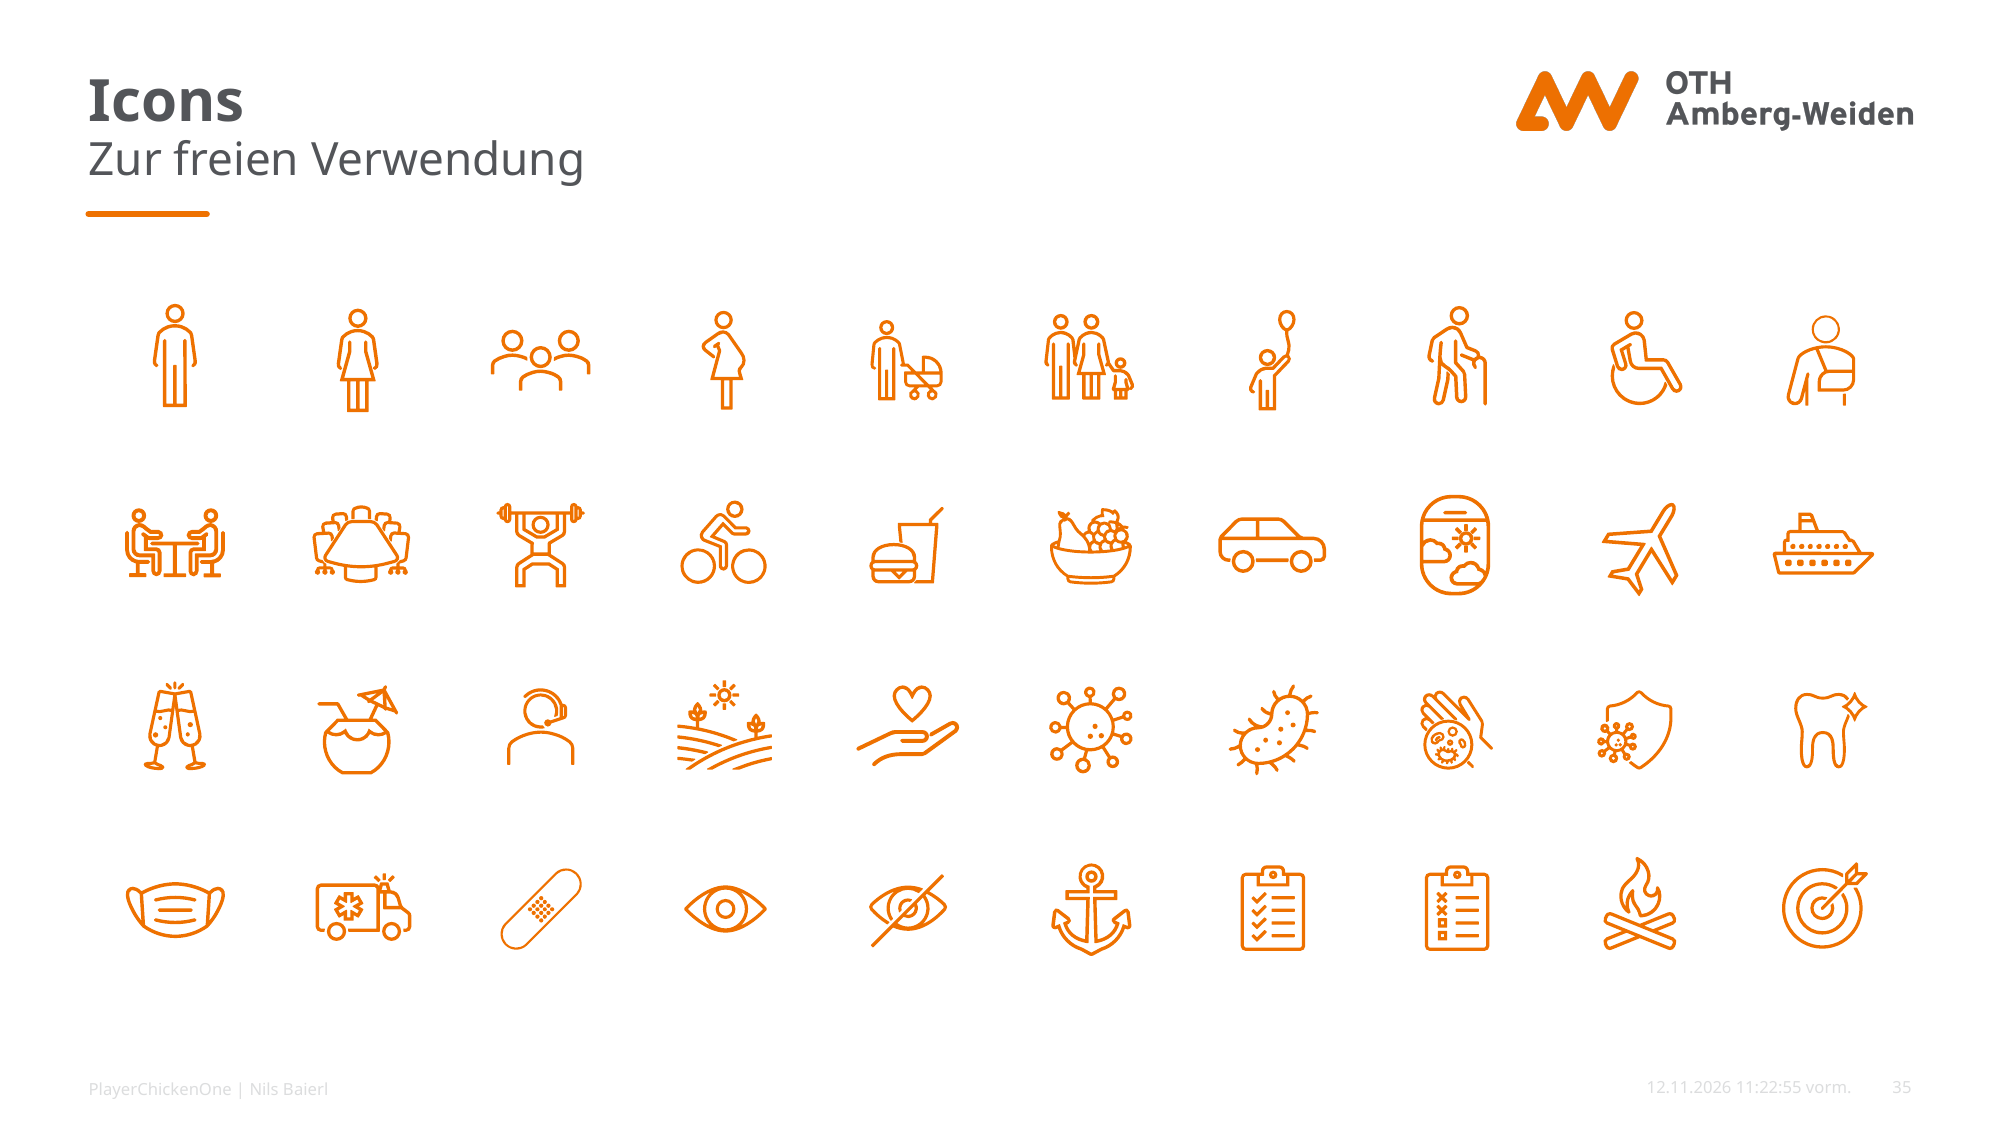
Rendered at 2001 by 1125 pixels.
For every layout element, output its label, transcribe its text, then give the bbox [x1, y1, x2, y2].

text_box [1051, 863, 1132, 957]
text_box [500, 868, 582, 950]
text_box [124, 508, 226, 578]
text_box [701, 310, 746, 410]
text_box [1424, 865, 1490, 952]
text_box [317, 685, 399, 775]
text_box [1772, 512, 1875, 575]
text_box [1793, 691, 1868, 769]
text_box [506, 688, 575, 766]
text_box [1050, 508, 1132, 585]
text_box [152, 303, 198, 408]
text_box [677, 680, 773, 770]
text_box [1048, 686, 1133, 774]
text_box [1228, 684, 1320, 776]
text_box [315, 873, 412, 942]
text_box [143, 680, 207, 771]
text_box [125, 881, 226, 939]
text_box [1248, 309, 1296, 411]
title Icons [88, 70, 1445, 130]
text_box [1596, 689, 1673, 770]
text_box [680, 500, 767, 585]
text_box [856, 685, 960, 767]
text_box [870, 319, 943, 401]
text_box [1218, 517, 1327, 574]
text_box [1781, 862, 1869, 949]
text_box [1601, 502, 1679, 597]
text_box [1419, 494, 1491, 596]
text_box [683, 885, 768, 933]
picture [1490, 41, 1941, 160]
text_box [1603, 856, 1677, 951]
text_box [1786, 315, 1856, 406]
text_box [490, 329, 591, 391]
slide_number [1562, 1065, 1853, 1113]
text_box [1610, 310, 1683, 406]
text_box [869, 506, 944, 584]
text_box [868, 874, 948, 948]
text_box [1427, 305, 1488, 406]
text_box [1420, 690, 1494, 770]
slide_number 35 [1860, 1065, 1912, 1113]
footer PlayerChickenOne | Nils Baierl [88, 1065, 1329, 1113]
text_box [496, 502, 586, 588]
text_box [336, 308, 379, 413]
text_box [312, 505, 411, 584]
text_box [1240, 865, 1306, 952]
list Zur freien Verwendung [88, 136, 1445, 196]
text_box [1044, 313, 1135, 400]
